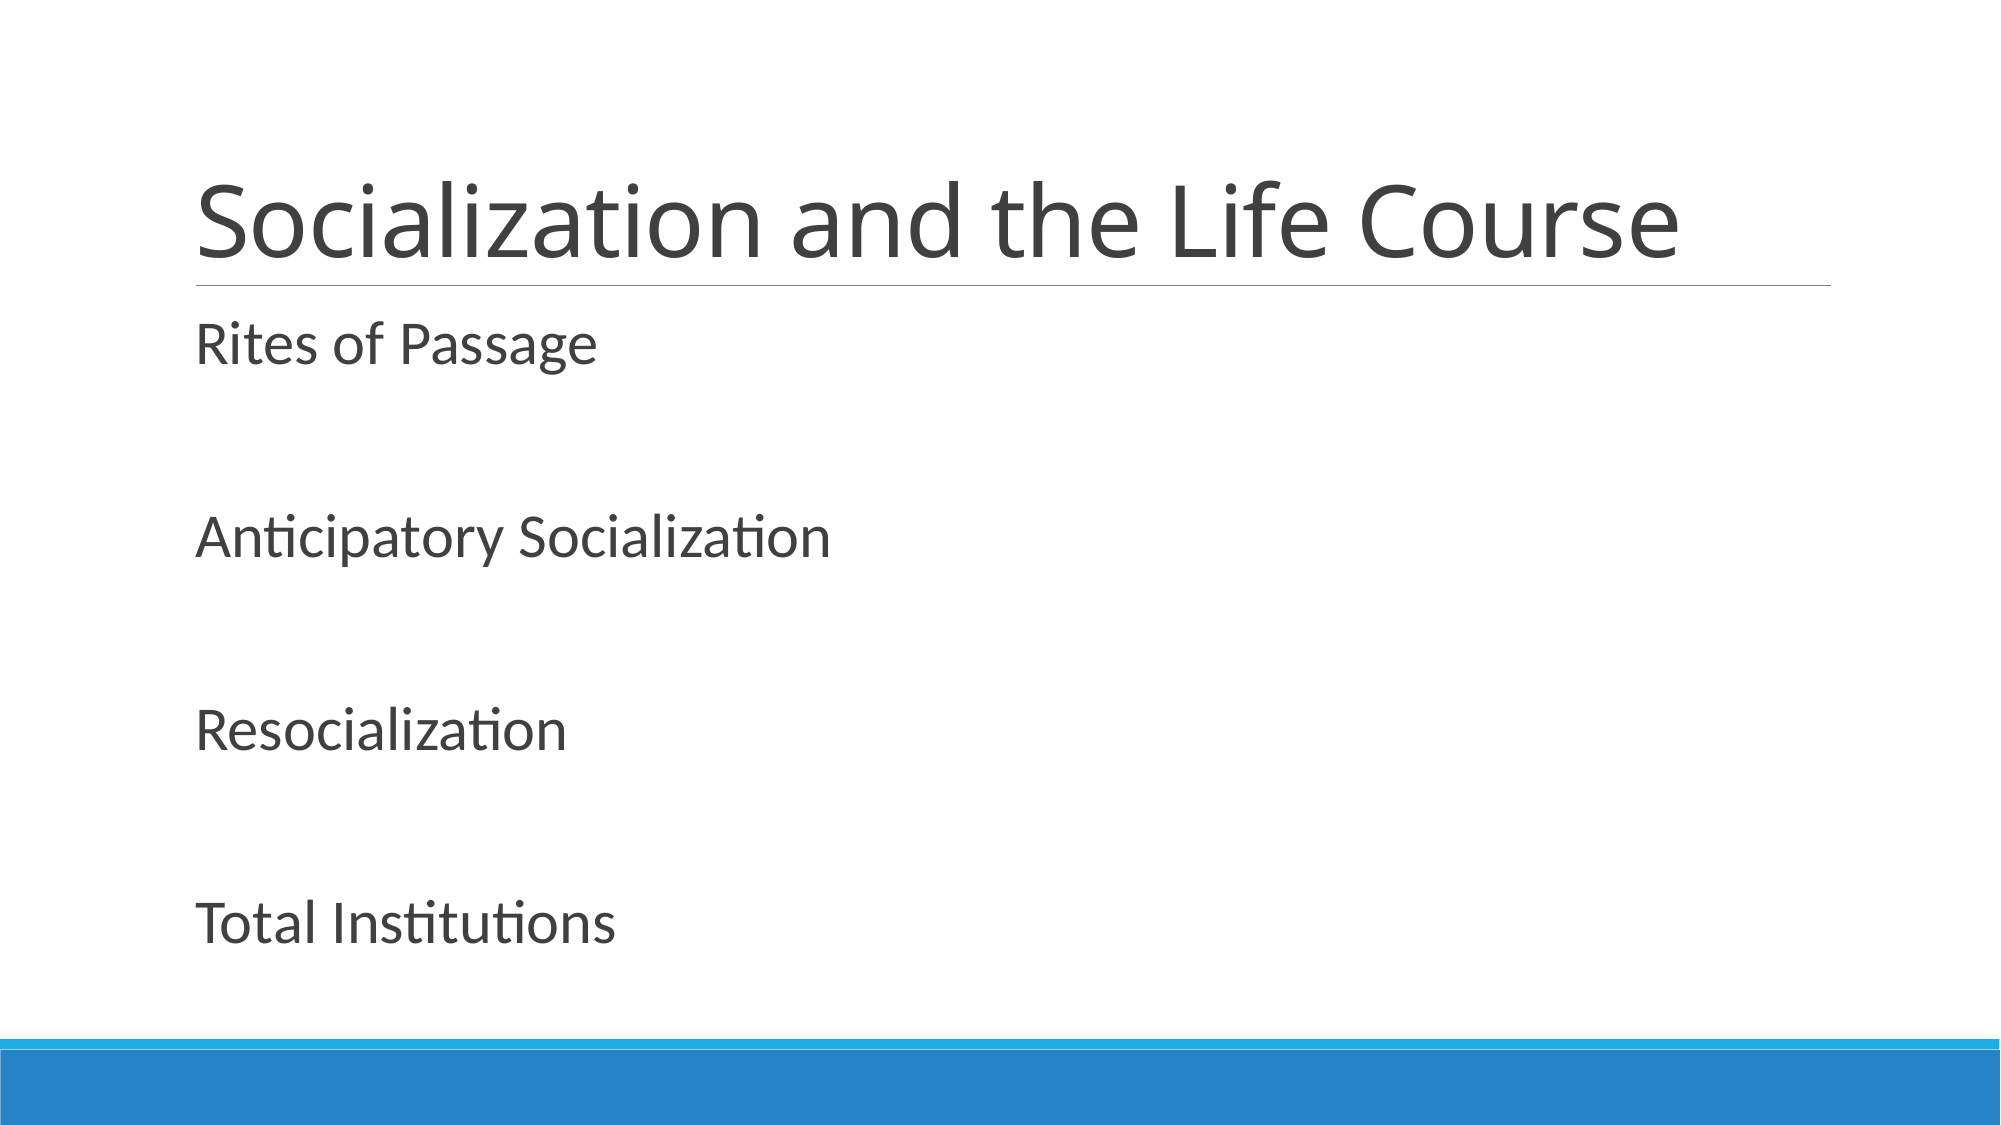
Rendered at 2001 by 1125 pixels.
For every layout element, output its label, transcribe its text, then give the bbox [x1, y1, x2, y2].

list Rites of Passage Anticipatory Socialization Resocialization Total Institutions [180, 302, 1830, 963]
title Socialization and the Life Course [180, 47, 1830, 285]
